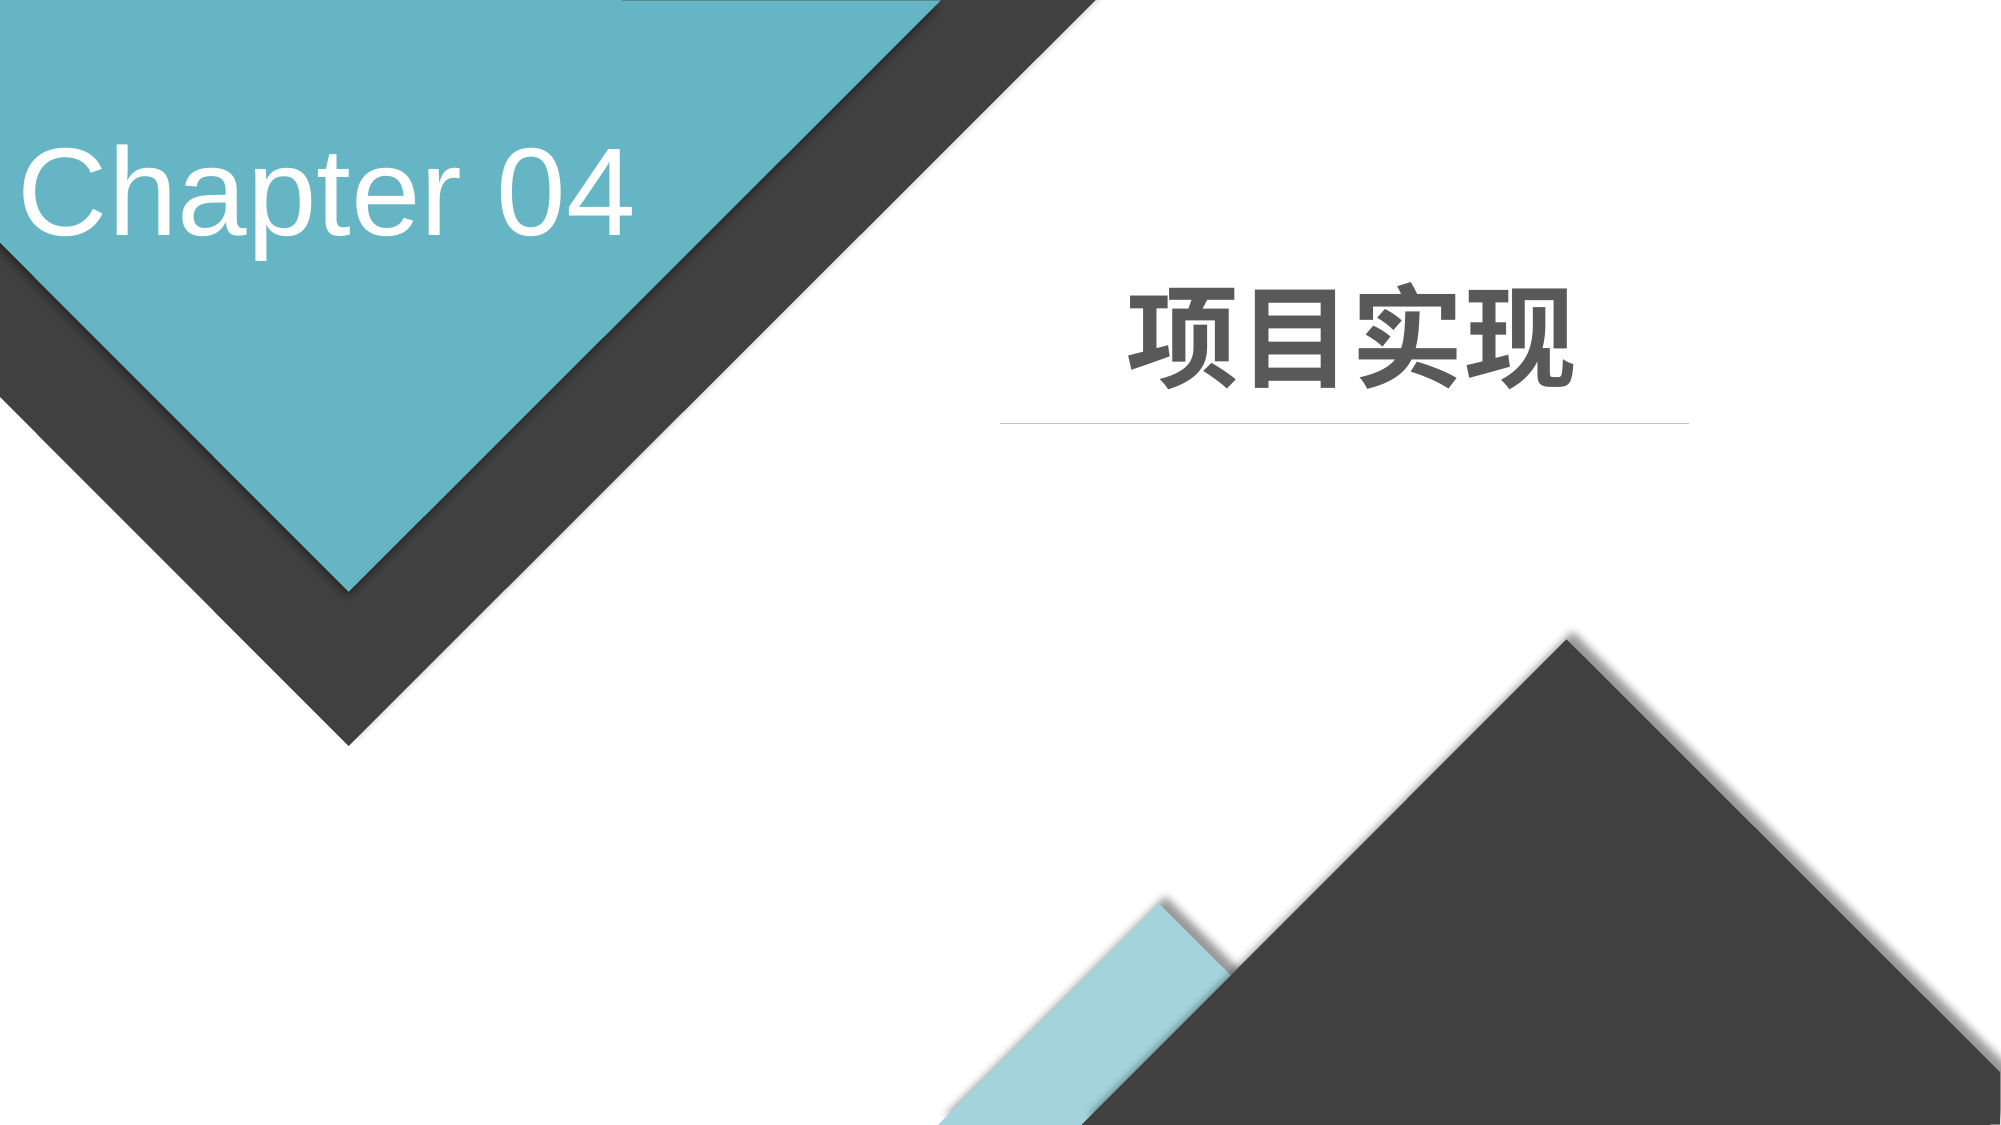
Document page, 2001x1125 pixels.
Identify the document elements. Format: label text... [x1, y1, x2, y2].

text_box Chapter 04 [3, 102, 652, 268]
text_box 项目实现 [1111, 259, 1592, 410]
